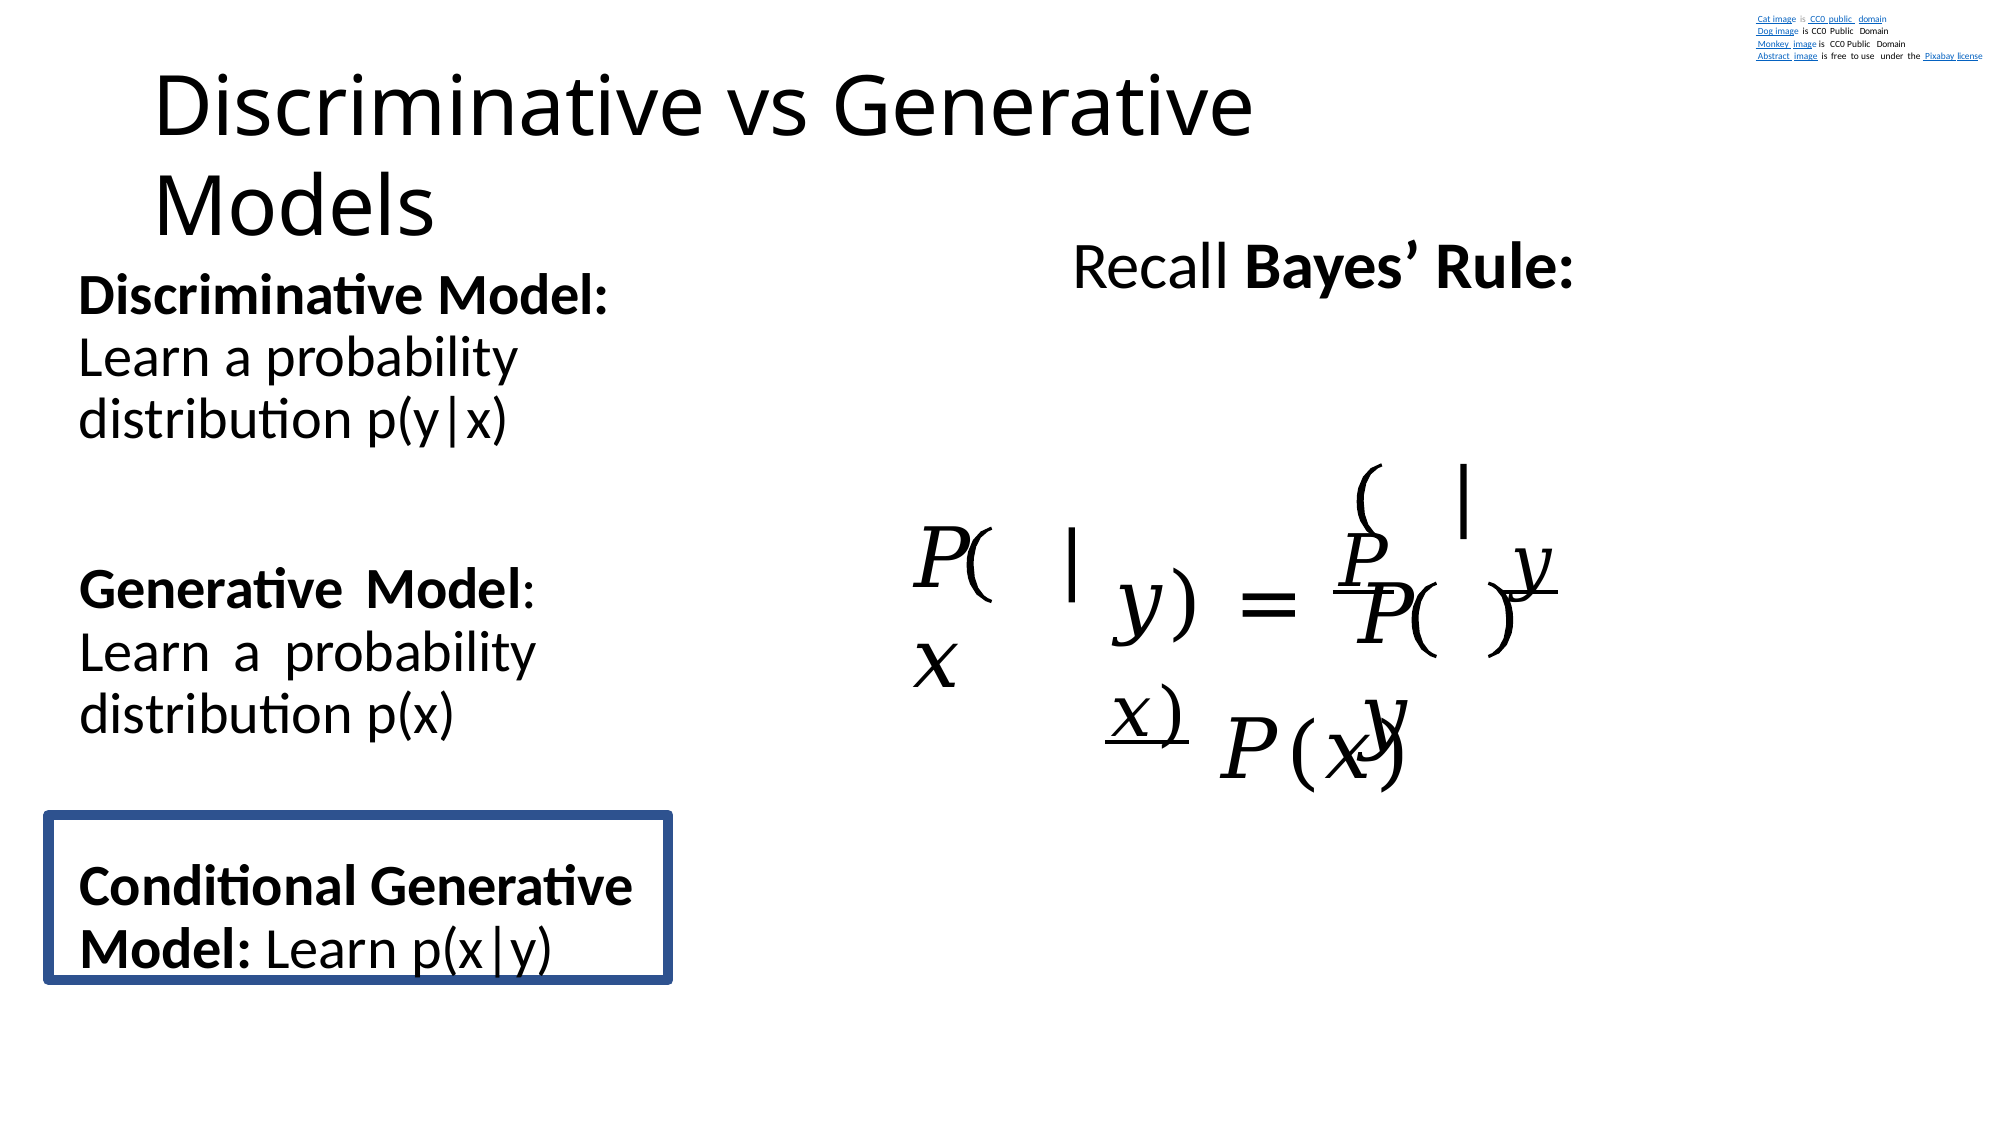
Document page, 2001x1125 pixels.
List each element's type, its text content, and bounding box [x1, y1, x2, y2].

text_box 𝑦) = 𝑃 𝑦 𝑥) 𝑃(𝑥) [1099, 501, 1764, 804]
text_box Conditional Generative Model: Learn p(x|y) [48, 815, 669, 980]
text_box Generative Model: Learn a probability distribution p(x) [77, 549, 538, 746]
text_box [1460, 463, 1467, 501]
text_box Cat image is CC0 public domain Dog image is CC0 Public Domain Monkey image is CC0 Public Domain Abstract image is free to use under the Pixabay license [1753, 10, 1985, 62]
text_box [1068, 527, 1075, 603]
text_box Recall Bayes’ Rule: [1070, 219, 1578, 302]
text_box [1356, 463, 1383, 501]
text_box Discriminative vs Generative Models [150, 49, 1361, 252]
text_box 𝑃 𝑥 [904, 501, 1042, 704]
text_box Discriminative Model: Learn a probability distribution p(y|x) [76, 255, 616, 452]
